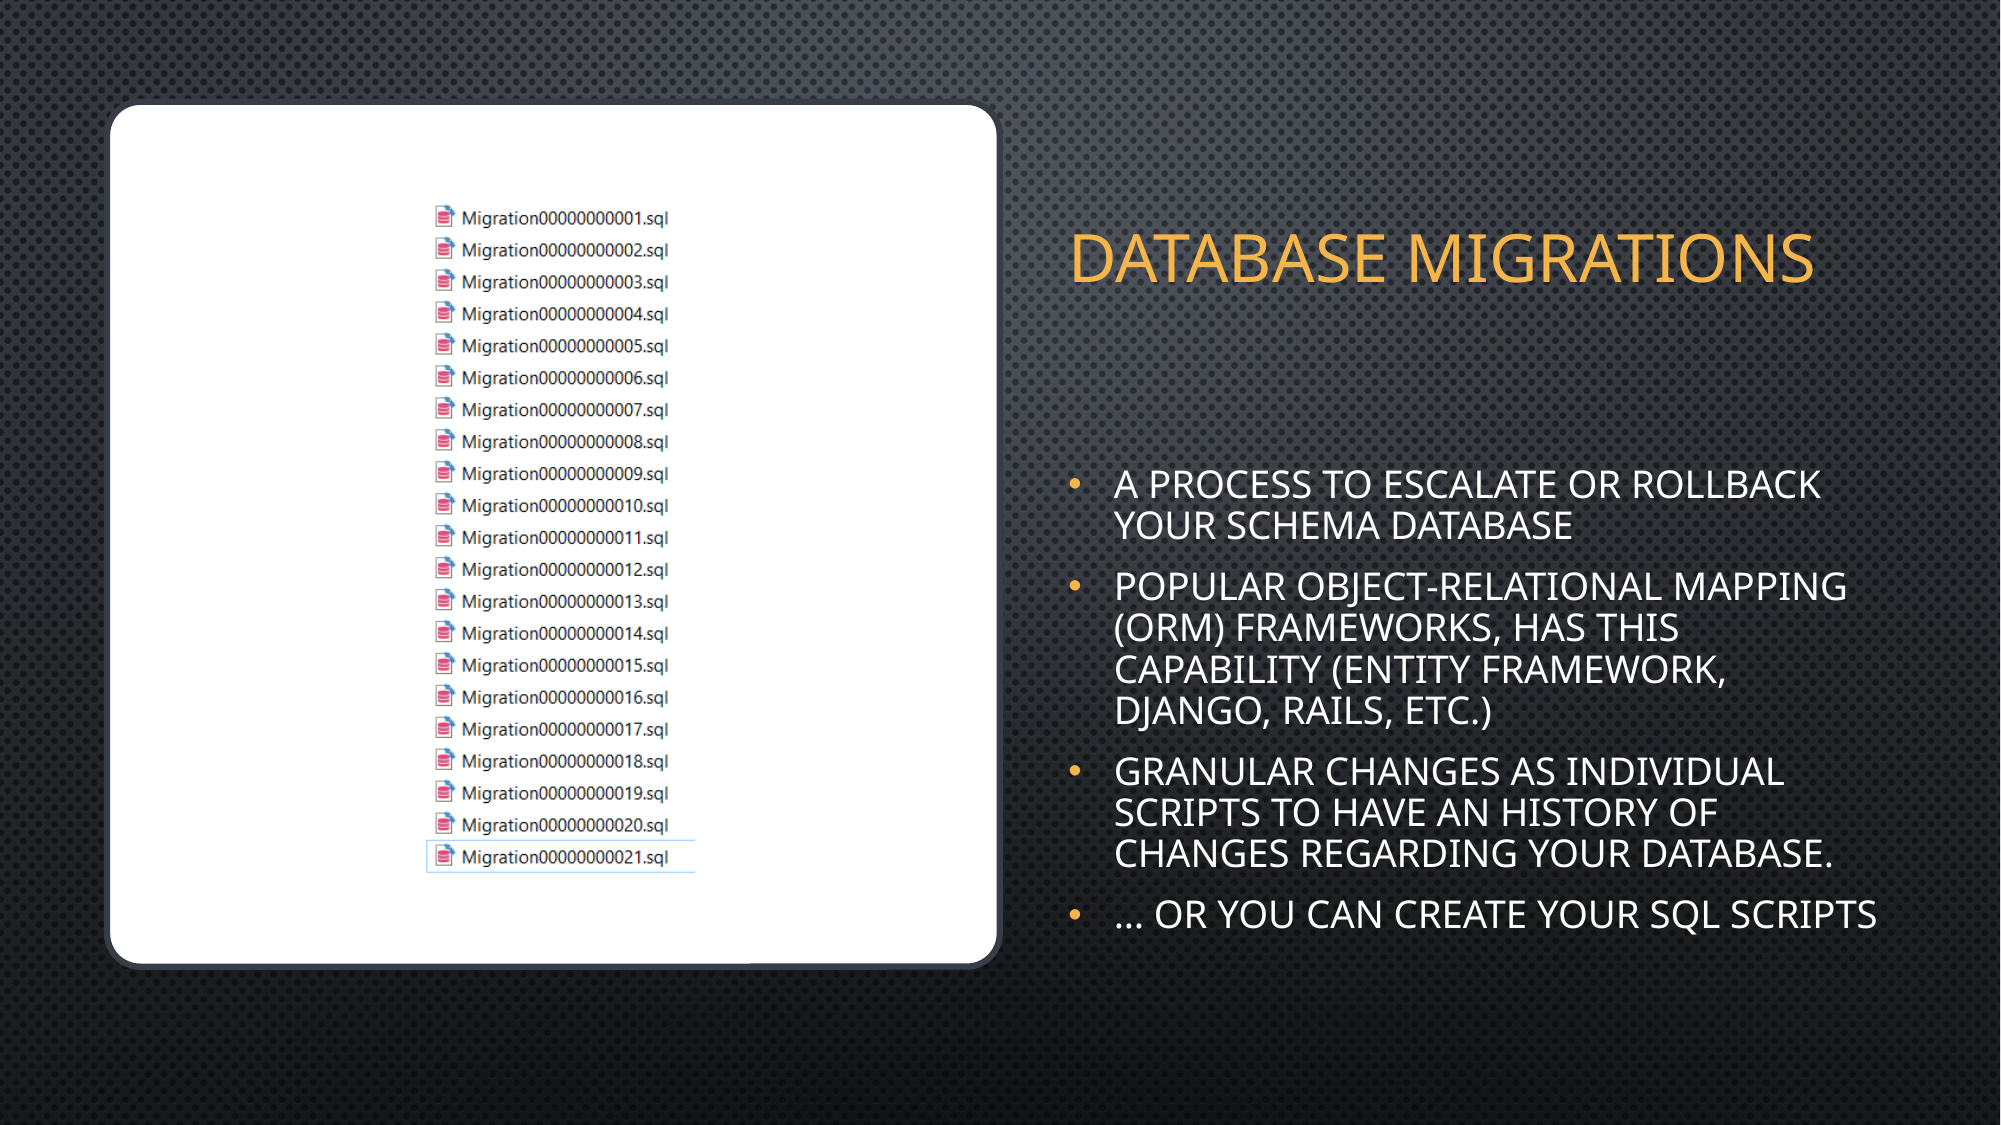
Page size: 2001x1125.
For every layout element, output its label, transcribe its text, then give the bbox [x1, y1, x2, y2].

picture [412, 182, 695, 886]
title Database migrations [1053, 99, 1894, 413]
text_box [105, 100, 1002, 969]
list A process to escalate or rollback your schema database Popular Object-Relational Mapping (ORM) frameworks, has this capability (entity framework, Django, rails, etc.) GRANULAR CHANGES AS INDIVIDUAL SCRIPTS TO HAVE AN HISTORY OF CHANGES REGARDING YOUR DATABASE. … or you can create your SQL Scripts [1053, 437, 1894, 966]
